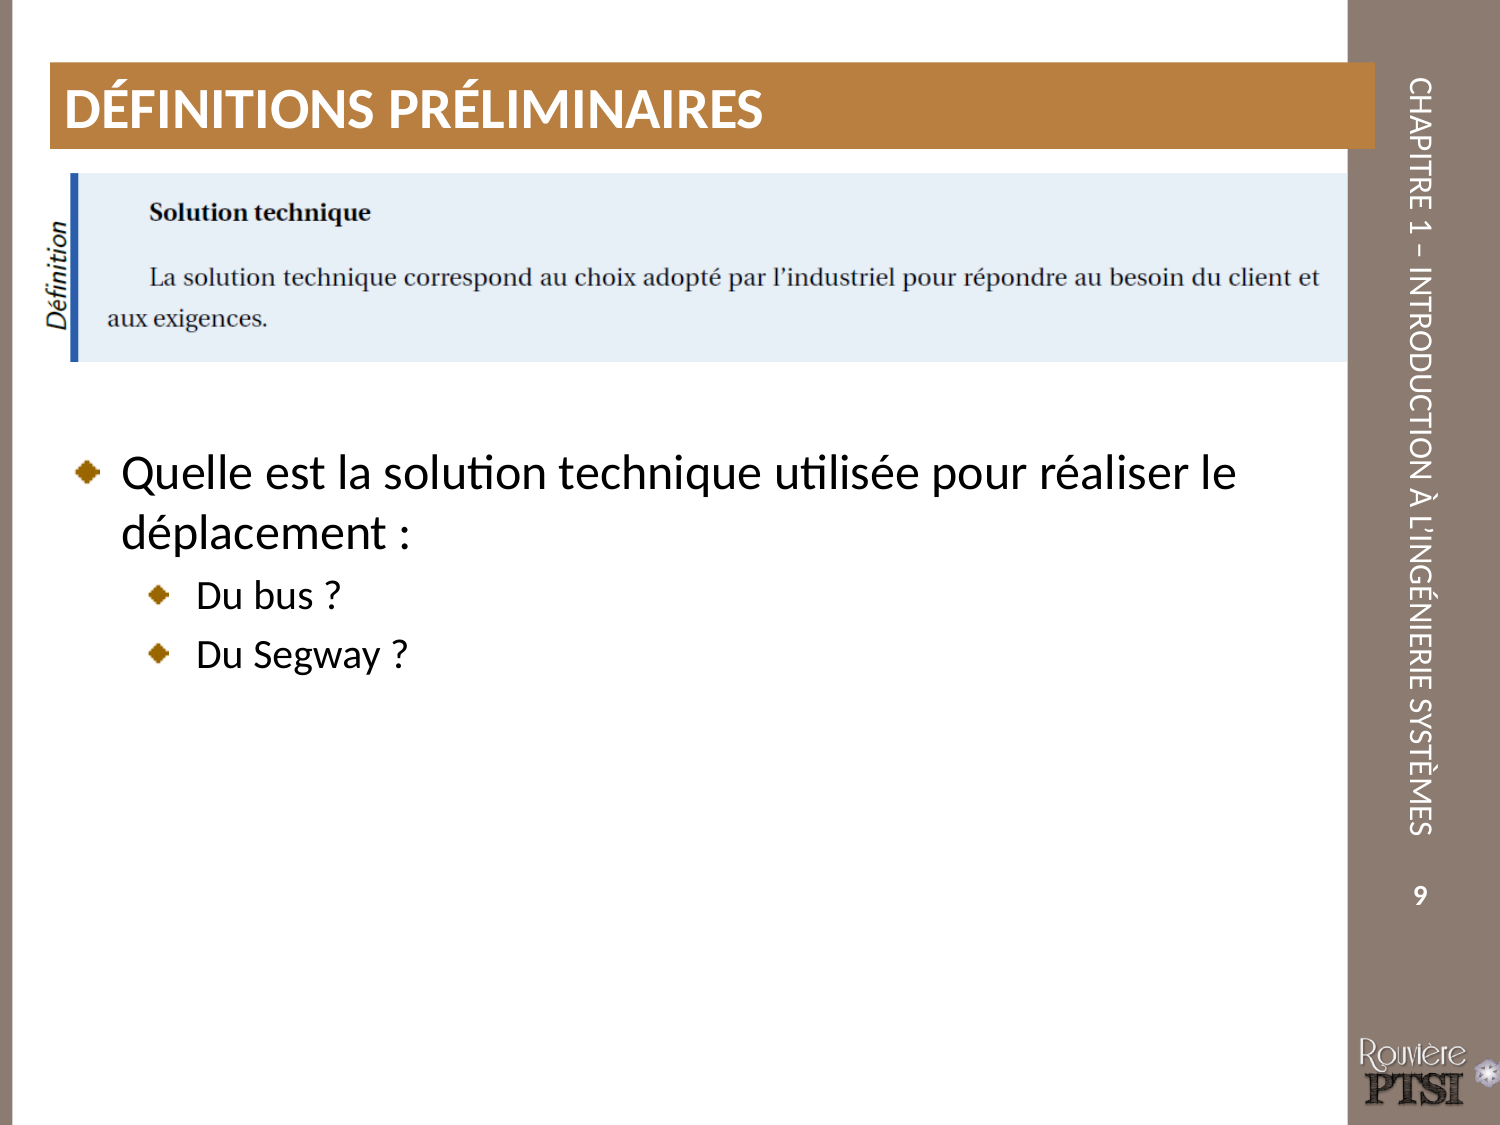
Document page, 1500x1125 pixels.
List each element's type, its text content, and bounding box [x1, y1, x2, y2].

picture [41, 172, 1347, 362]
picture [64, 452, 100, 488]
picture [1359, 1037, 1500, 1109]
list Quelle est la solution technique utilisée pour réaliser le déplacement : Du bus ? Du Segway ? [50, 432, 1336, 1025]
slide_number 9 [1340, 869, 1500, 917]
list Définitions préliminaires [50, 62, 1375, 149]
picture [139, 578, 169, 608]
picture [139, 636, 169, 667]
